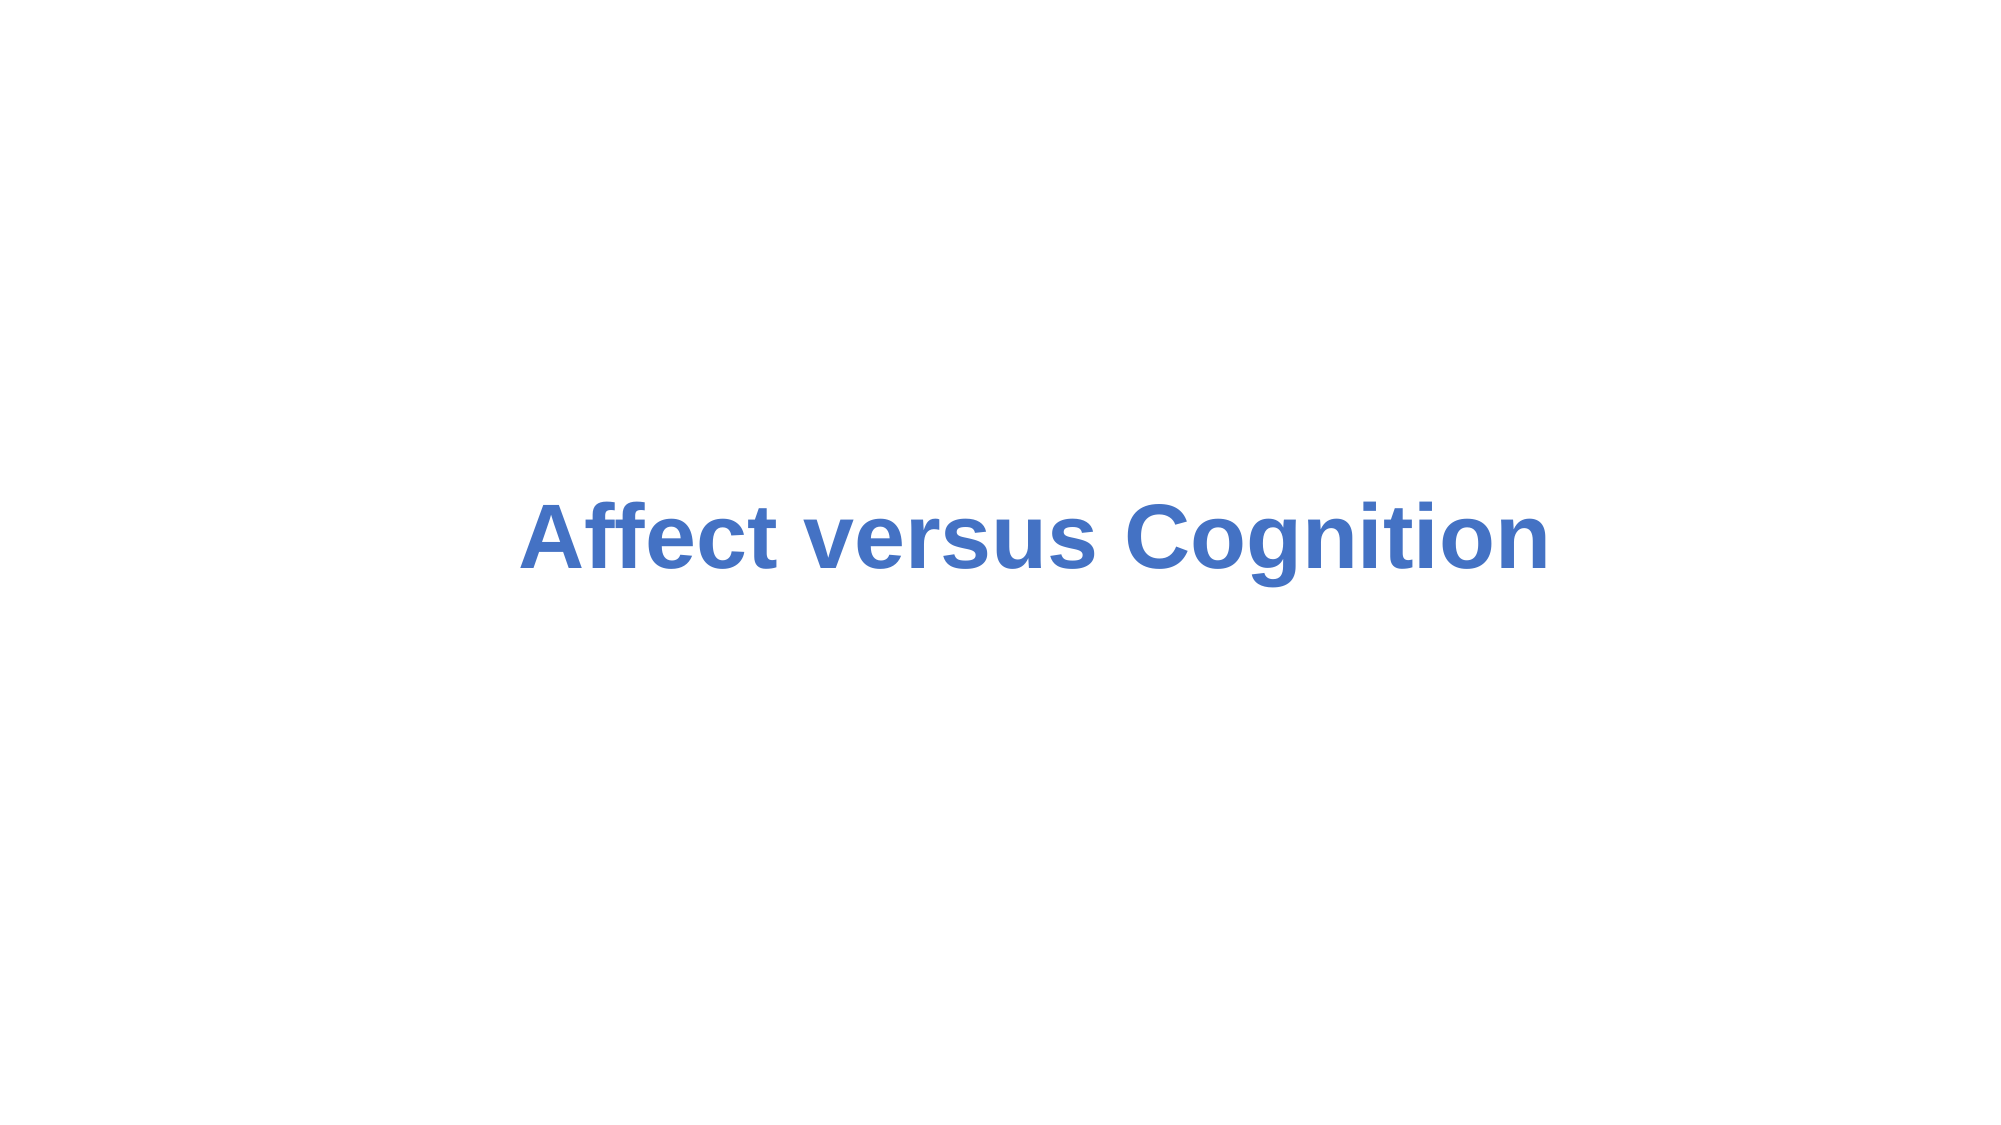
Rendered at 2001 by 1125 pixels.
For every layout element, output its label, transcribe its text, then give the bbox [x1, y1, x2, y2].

title Affect versus Cognition [179, 469, 1918, 609]
